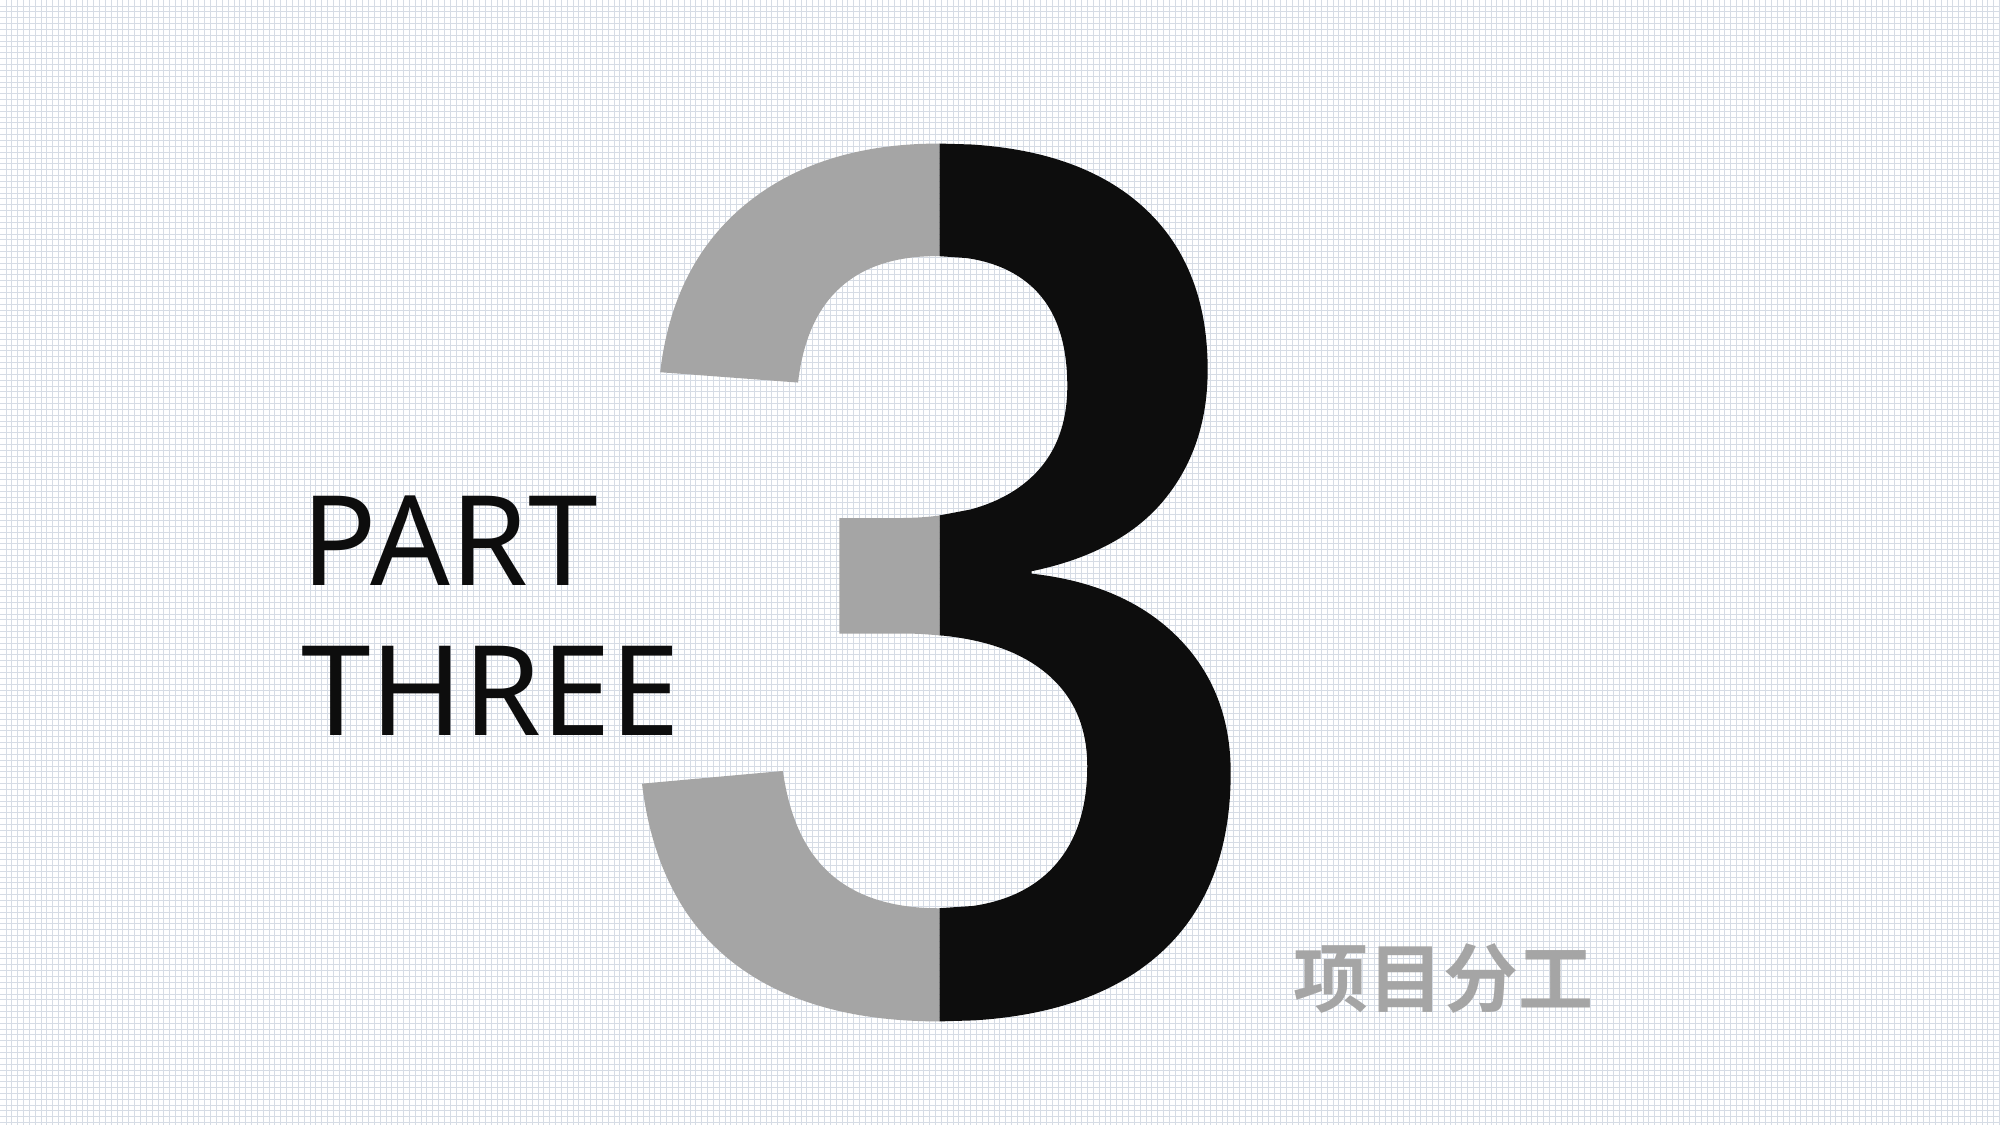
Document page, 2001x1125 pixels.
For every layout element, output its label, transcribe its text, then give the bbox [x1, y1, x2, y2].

text_box 项目分工 [1278, 924, 1989, 1030]
text_box PART THREE [286, 452, 641, 768]
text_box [641, 143, 1231, 1022]
